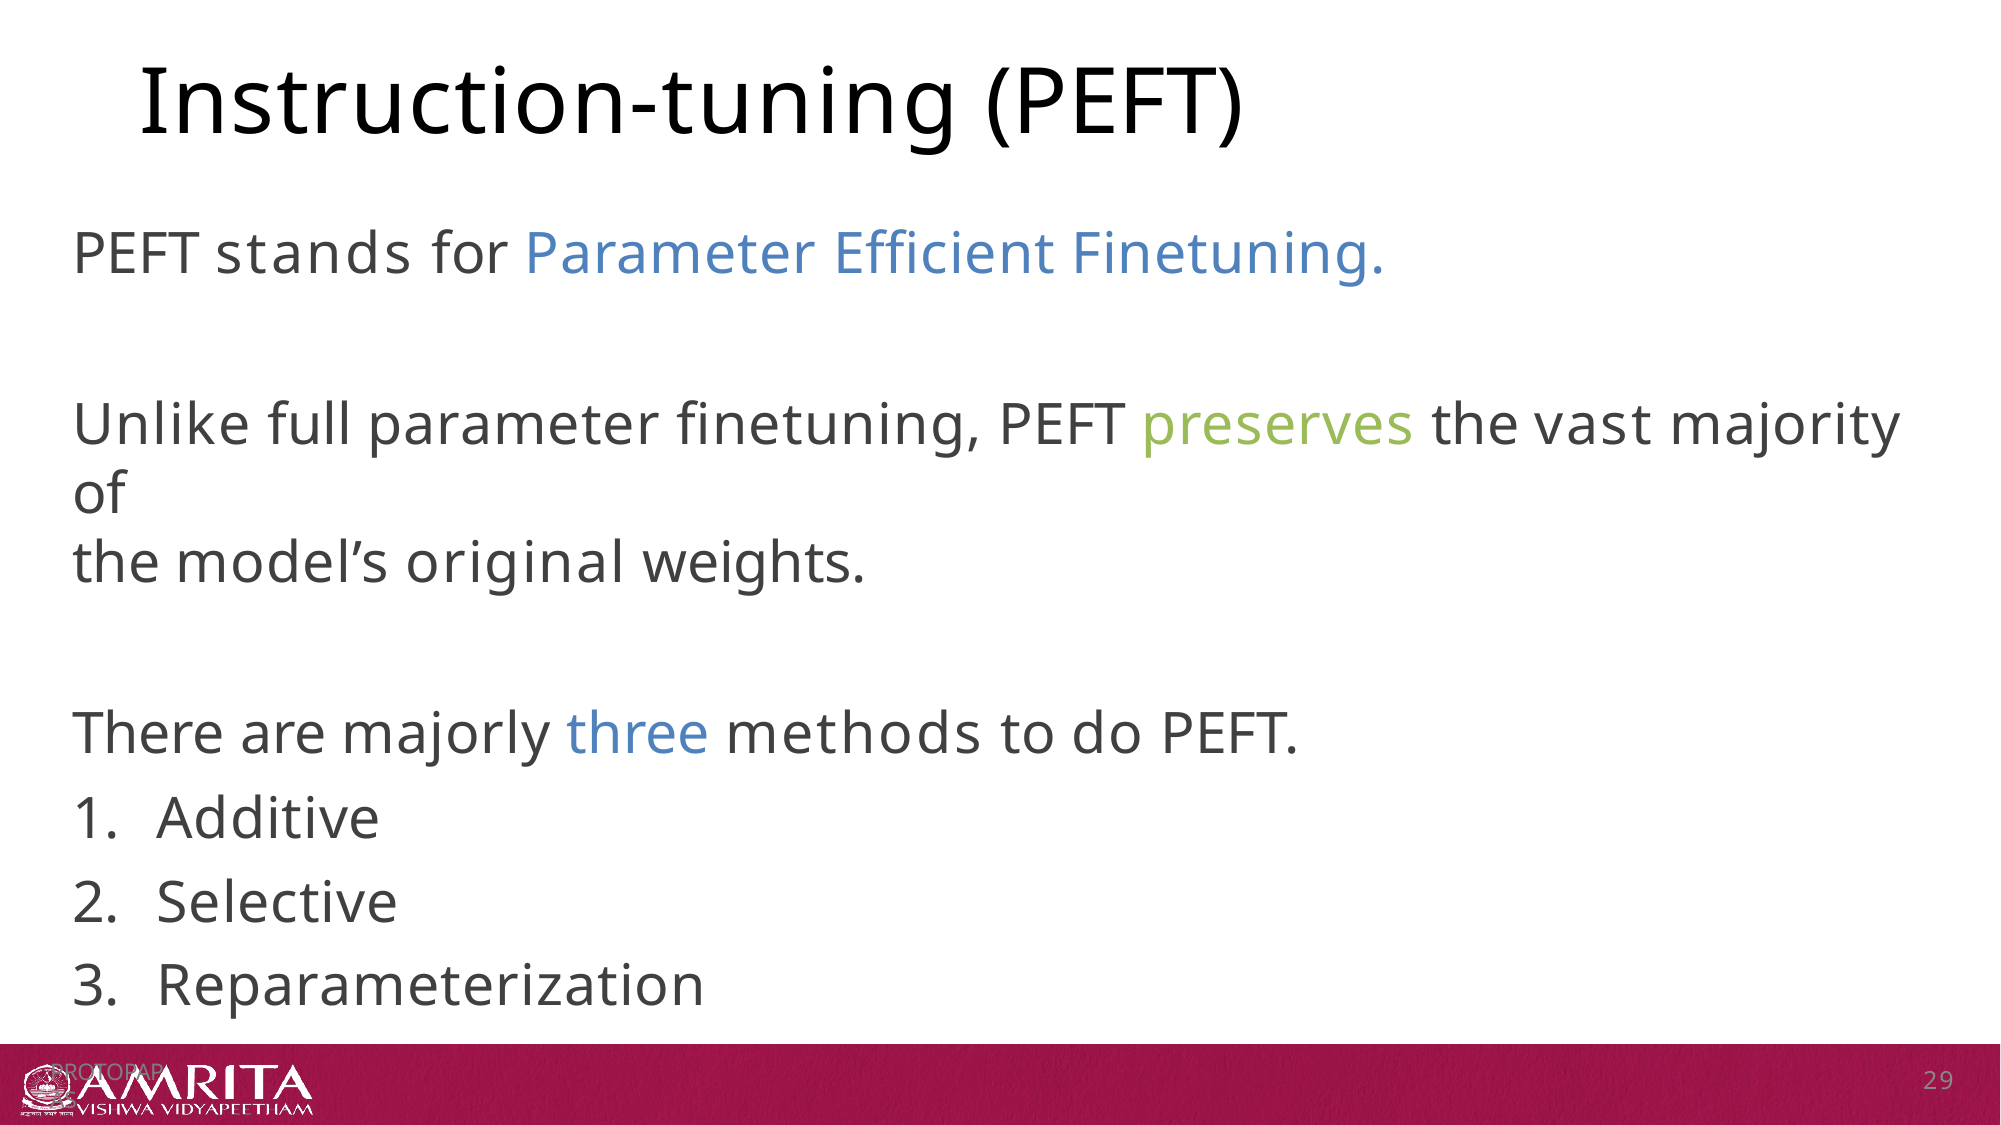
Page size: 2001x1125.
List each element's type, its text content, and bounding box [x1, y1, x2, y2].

text_box PEFT stands for Parameter Efficient Finetuning. Unlike full parameter finetuning, PEFT preserves the vast majority of the model’s original weights. There are majorly three methods to do PEFT. Additive Selective Reparameterization [70, 213, 1926, 1018]
picture [0, 1044, 2001, 1125]
title Instruction-tuning (PEFT) [137, 39, 1863, 152]
text_box 29 [1921, 1062, 1957, 1095]
text_box Protopapas [47, 1055, 164, 1113]
